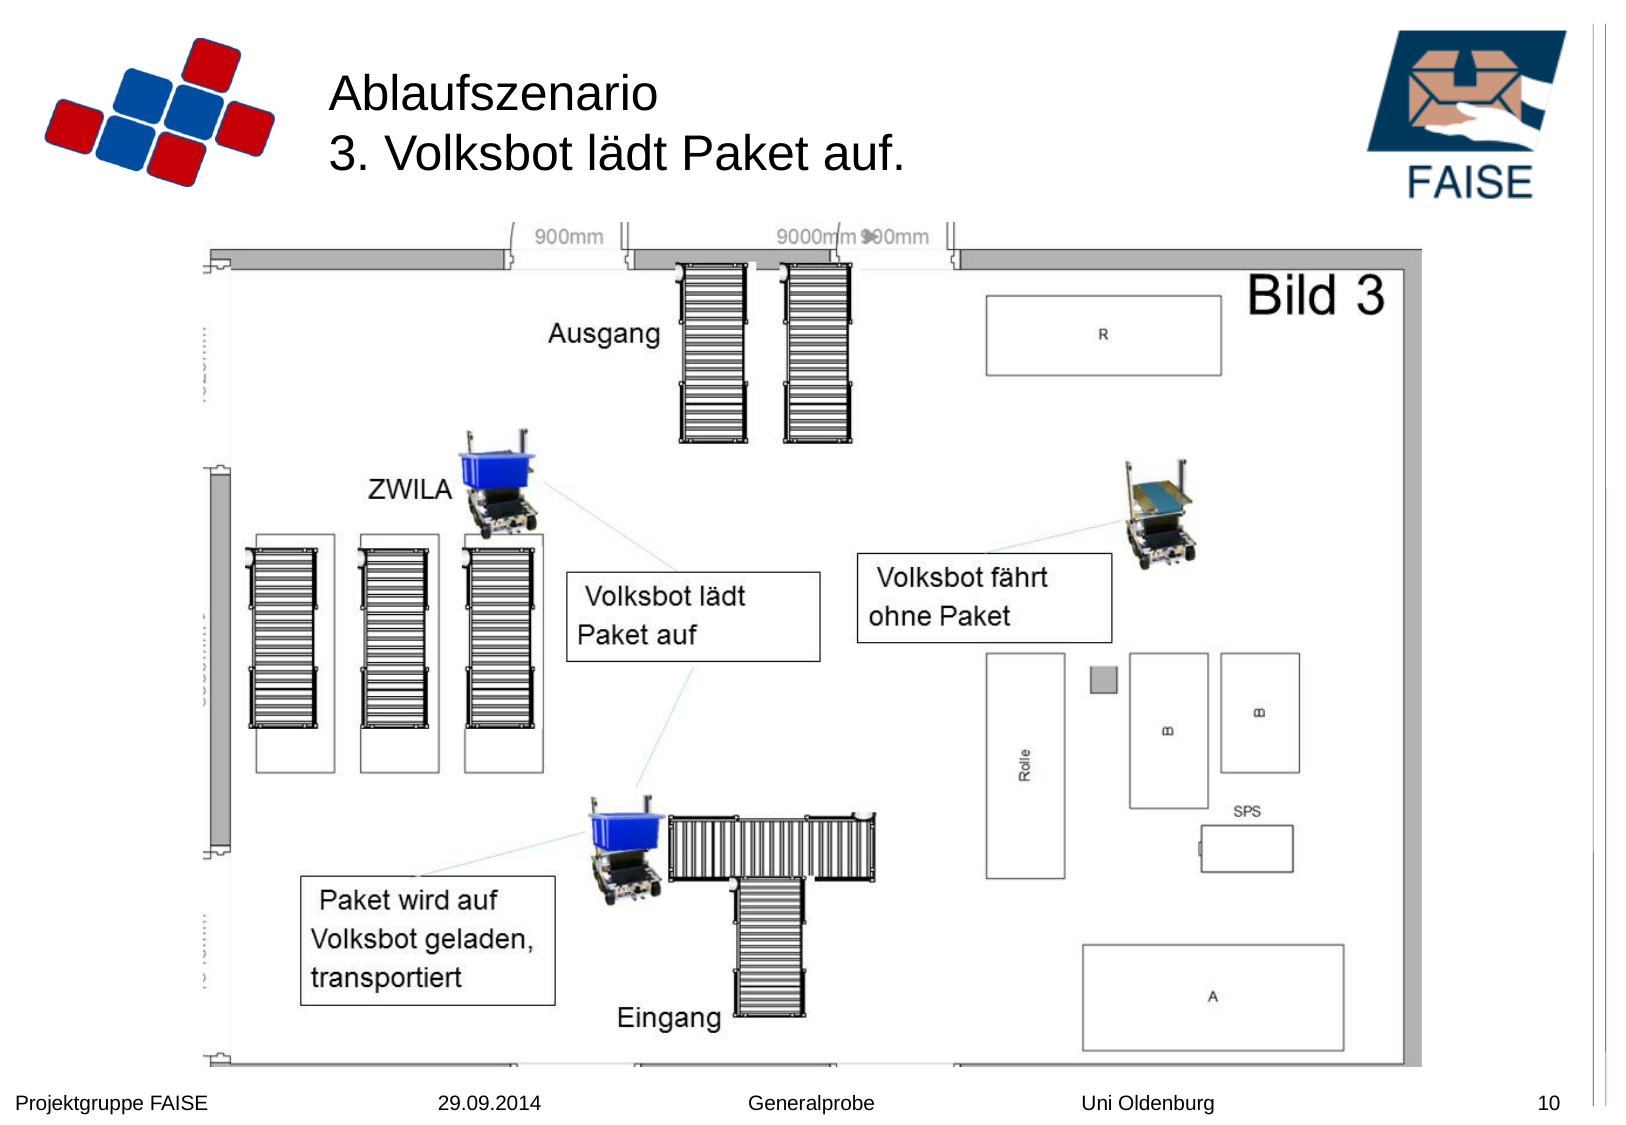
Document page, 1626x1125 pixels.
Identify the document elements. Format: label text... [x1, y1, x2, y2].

picture [1364, 23, 1575, 210]
picture [44, 38, 288, 187]
slide_number 10 [1530, 1082, 1576, 1119]
title Ablaufszenario 3. Volksbot lädt Paket auf. [313, 44, 1544, 197]
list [202, 222, 1423, 1067]
footer Projektgruppe FAISE 29.09.2014 Generalprobe Uni Oldenburg [0, 1082, 1530, 1125]
